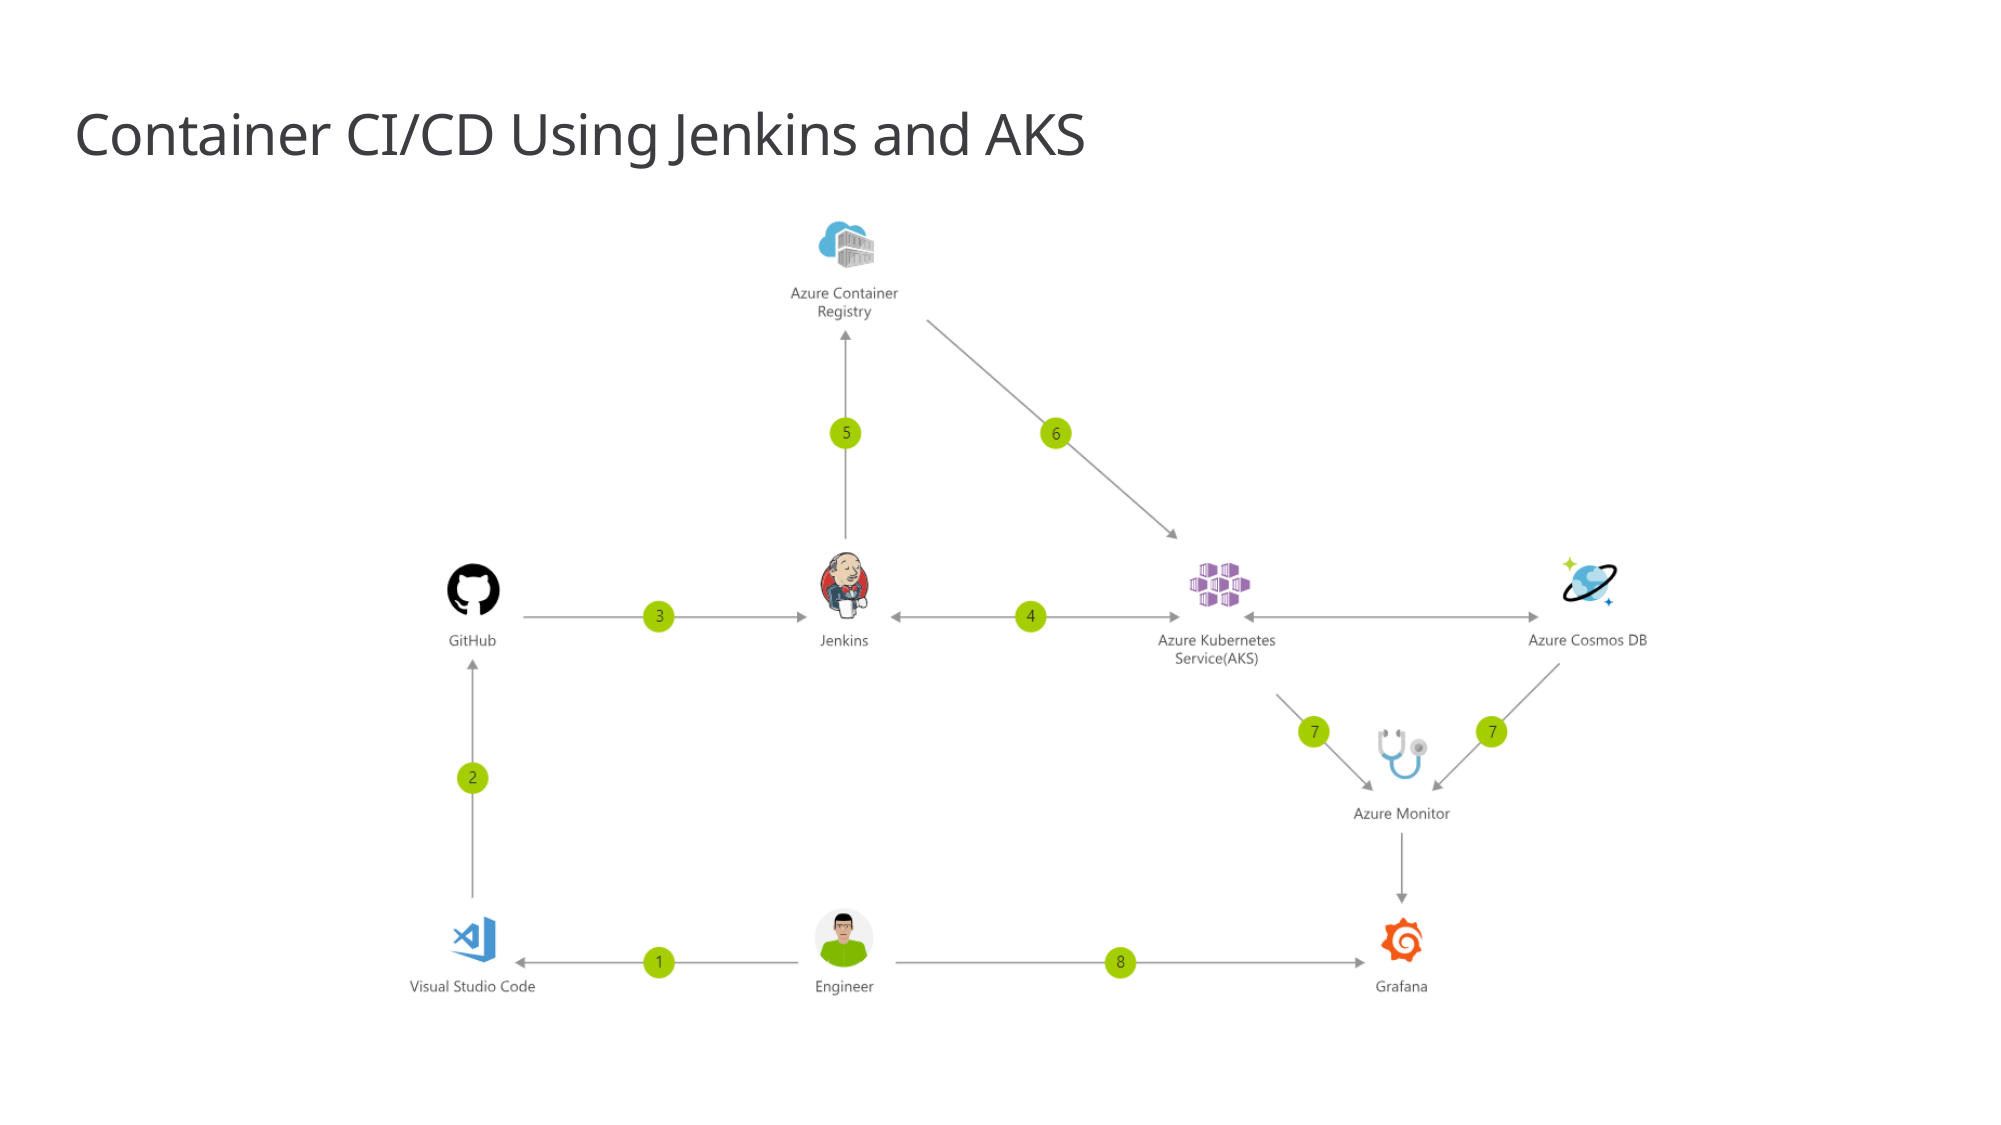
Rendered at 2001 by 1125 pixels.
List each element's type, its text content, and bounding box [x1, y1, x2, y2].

picture [335, 174, 1664, 1024]
title Container CI/CD Using Jenkins and AKS [74, 101, 1930, 168]
